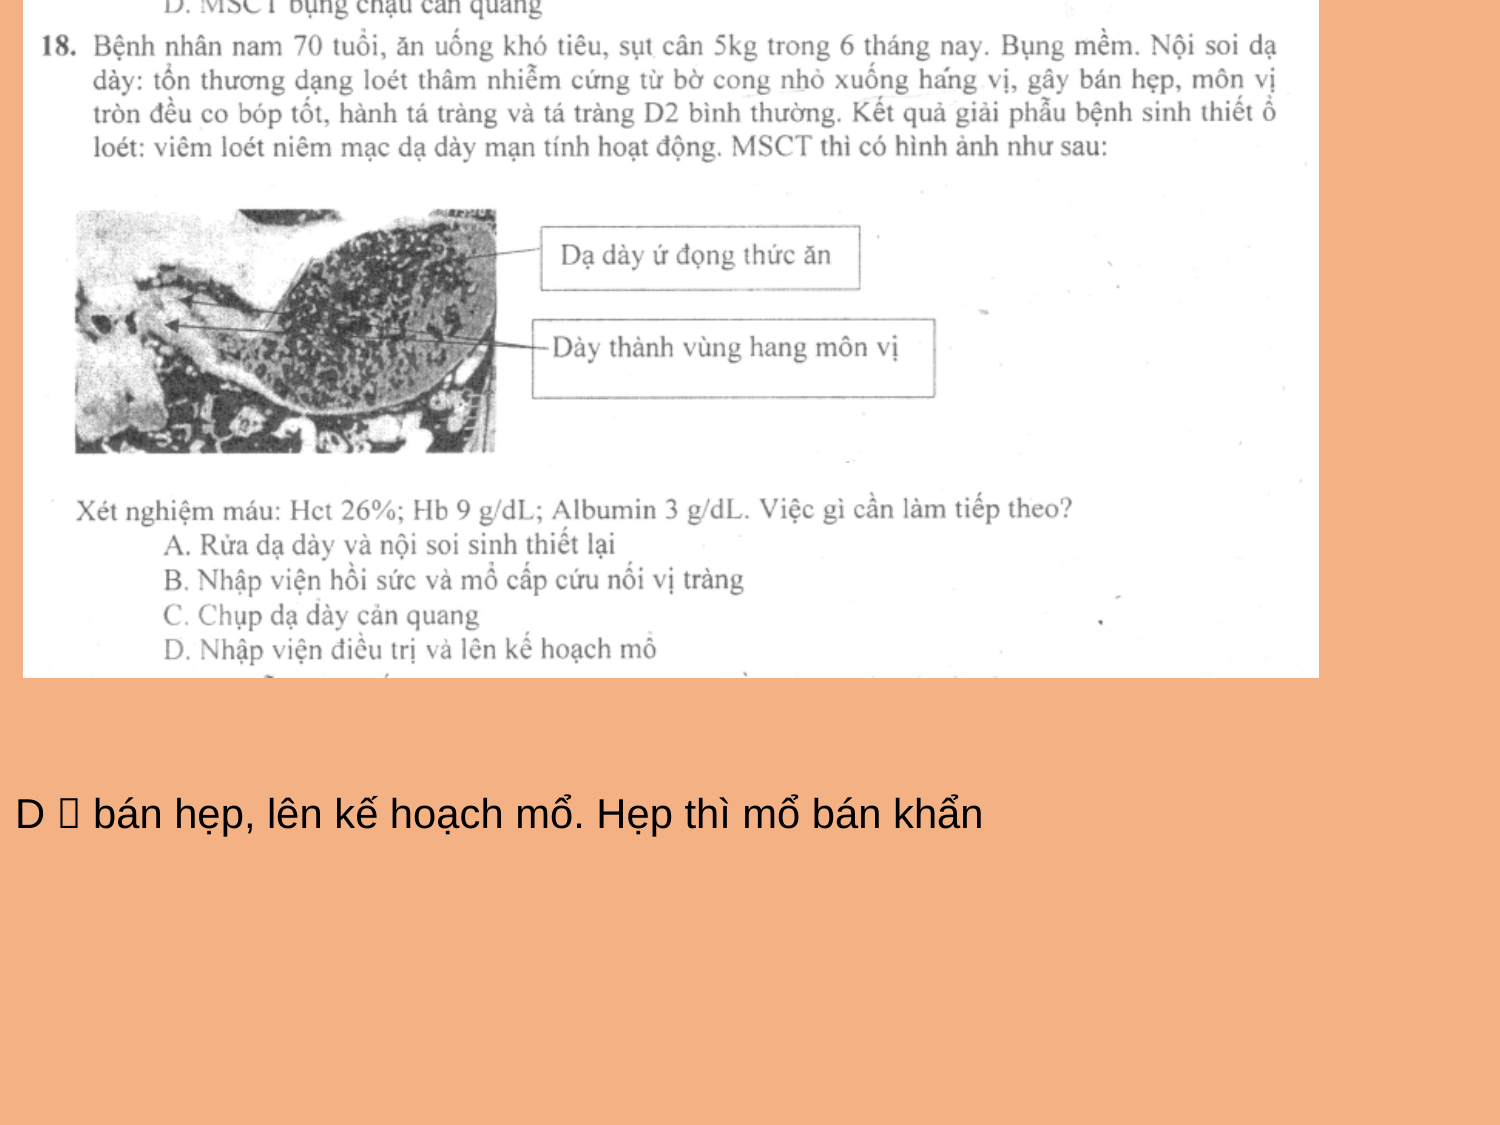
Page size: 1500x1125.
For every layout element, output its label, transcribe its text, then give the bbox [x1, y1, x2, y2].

picture [22, 0, 1319, 678]
subtitle D  bán hẹp, lên kế hoạch mổ. Hẹp thì mổ bán khẩn [0, 785, 1500, 1094]
